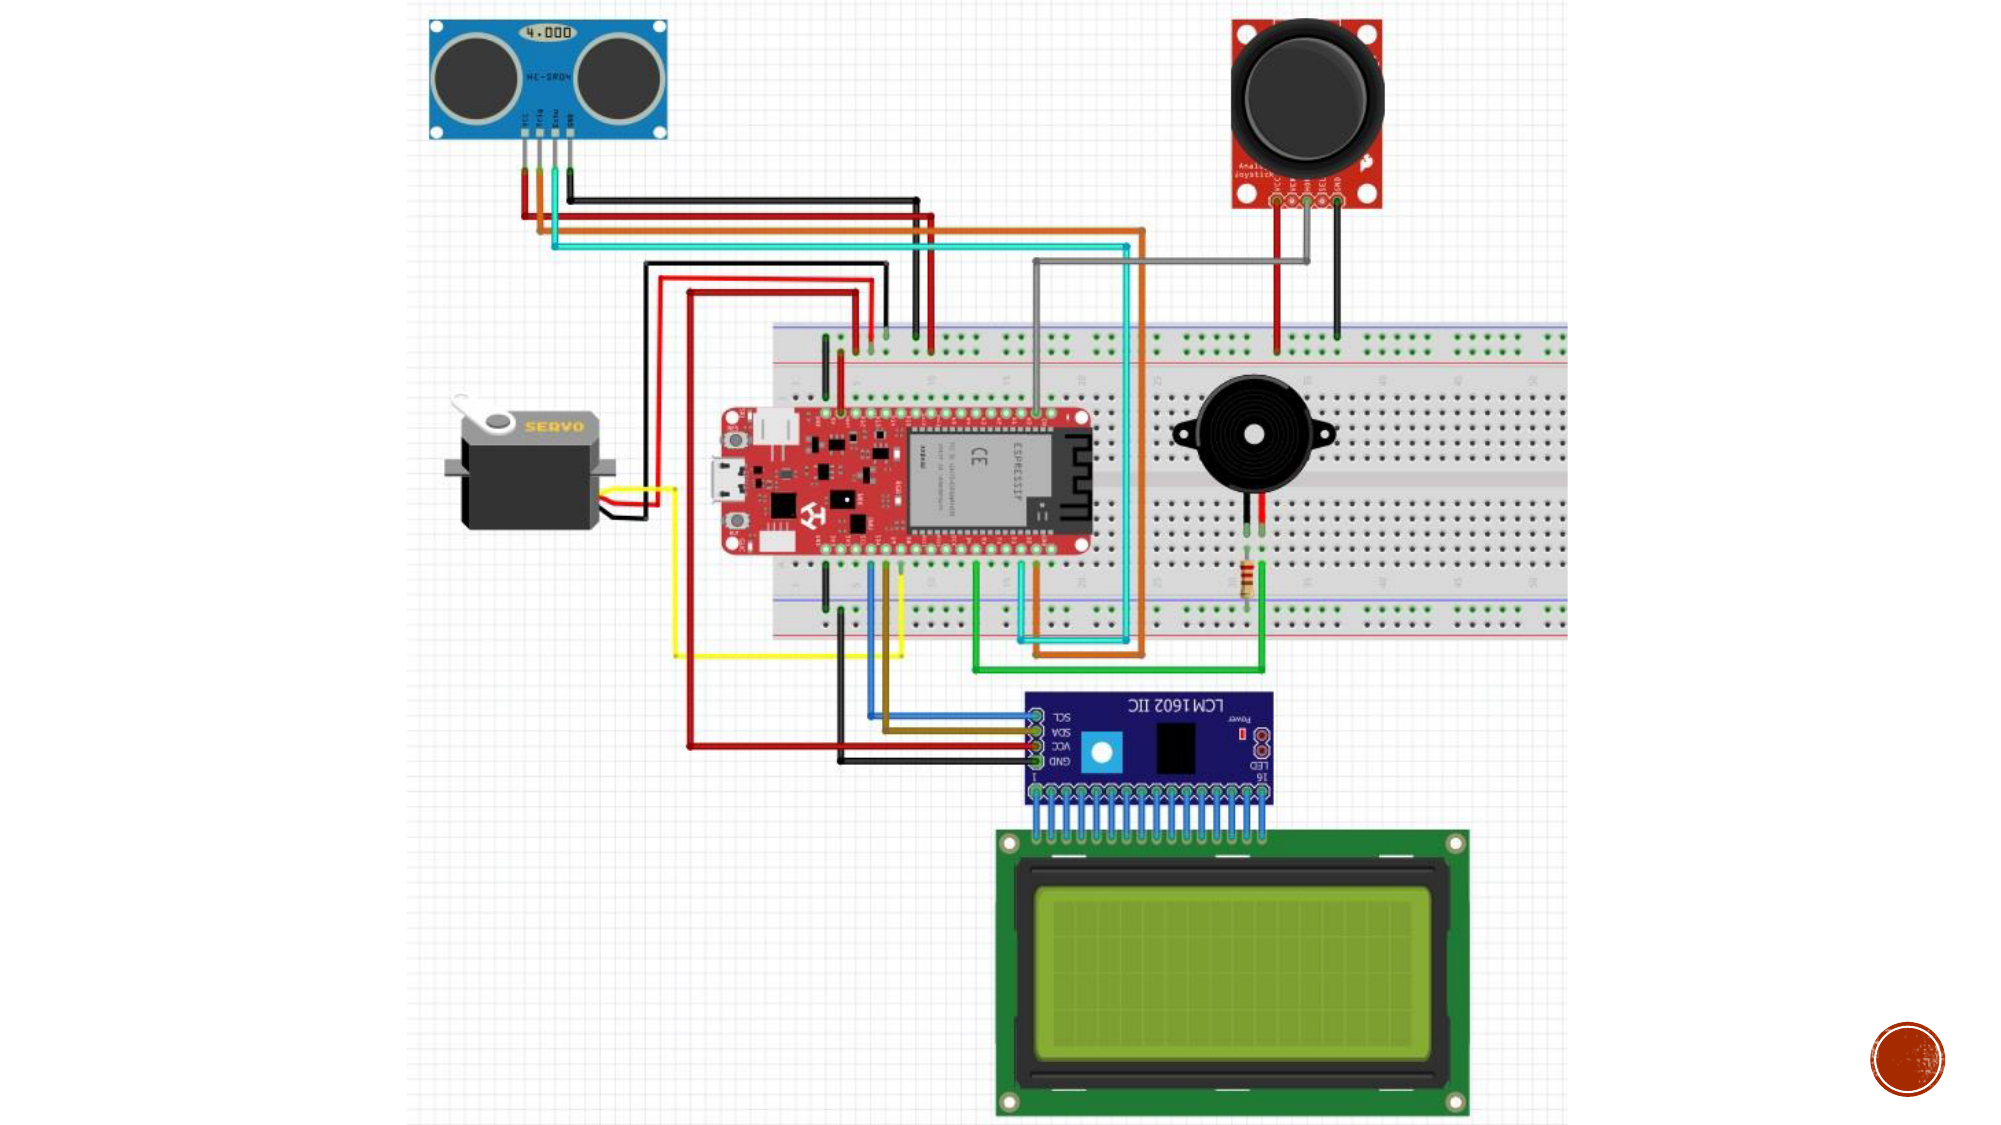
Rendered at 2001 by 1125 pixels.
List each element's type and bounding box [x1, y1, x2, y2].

picture [410, 3, 1566, 1123]
